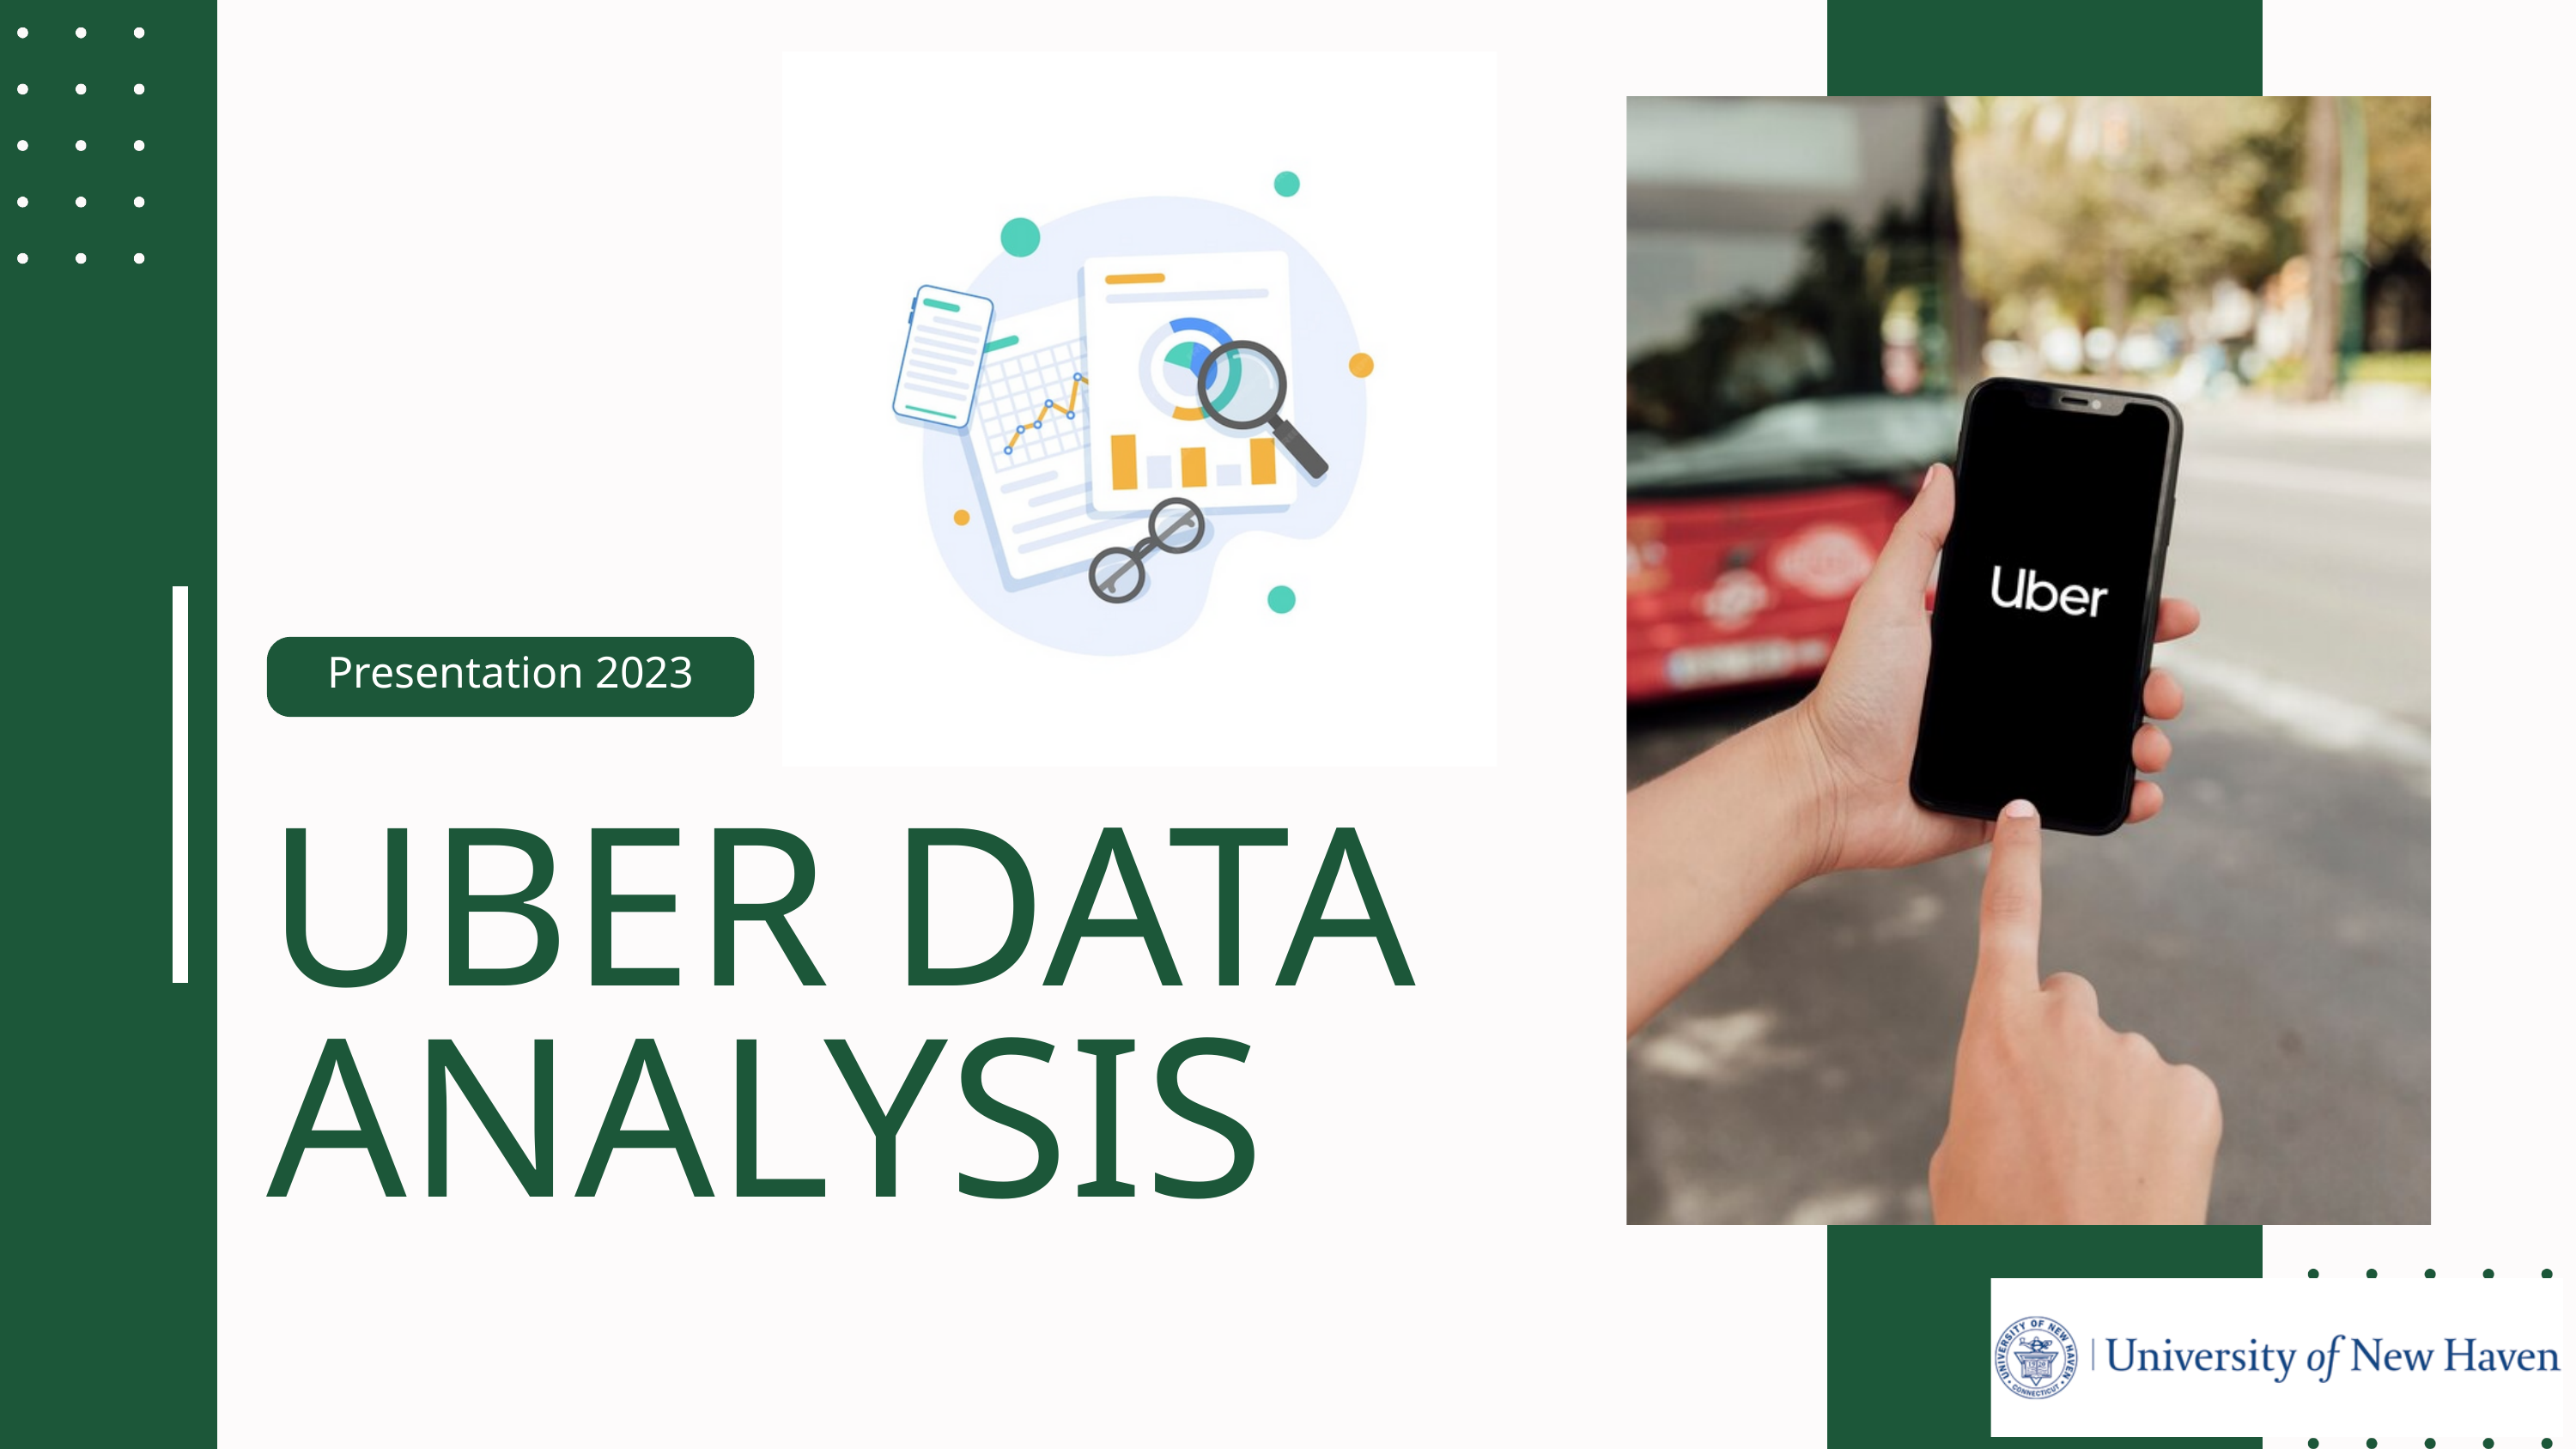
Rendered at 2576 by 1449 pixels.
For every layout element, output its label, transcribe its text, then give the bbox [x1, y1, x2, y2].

text_box [1626, 96, 1824, 1225]
text_box [2307, 1268, 2576, 1449]
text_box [0, 0, 218, 1449]
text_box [1827, 0, 2263, 1449]
text_box [782, 52, 1498, 767]
text_box [2269, 96, 2432, 1225]
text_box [173, 585, 189, 984]
text_box UBER DATA ANALYSIS [266, 818, 1783, 1241]
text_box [266, 636, 755, 718]
text_box [2269, 1278, 2563, 1437]
